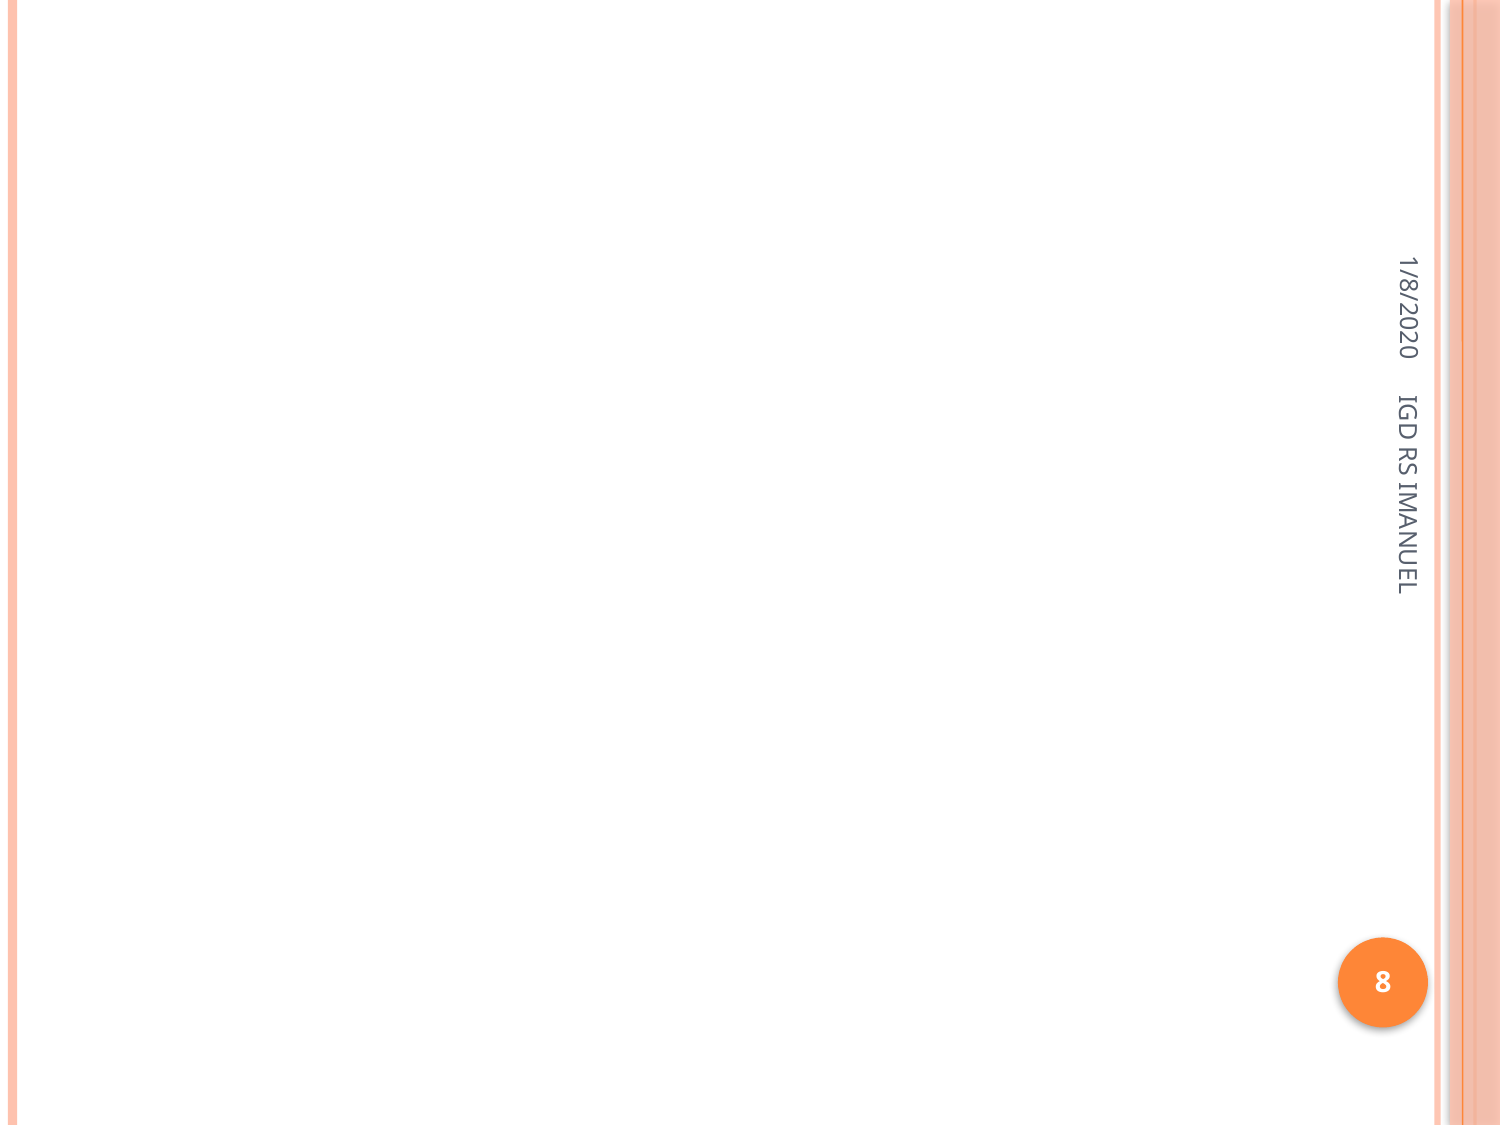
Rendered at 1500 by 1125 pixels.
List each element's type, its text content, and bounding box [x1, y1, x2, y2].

footer IGD RS IMANUEL [1379, 380, 1440, 906]
slide_number 8 [1333, 940, 1434, 1027]
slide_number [1378, 43, 1442, 374]
